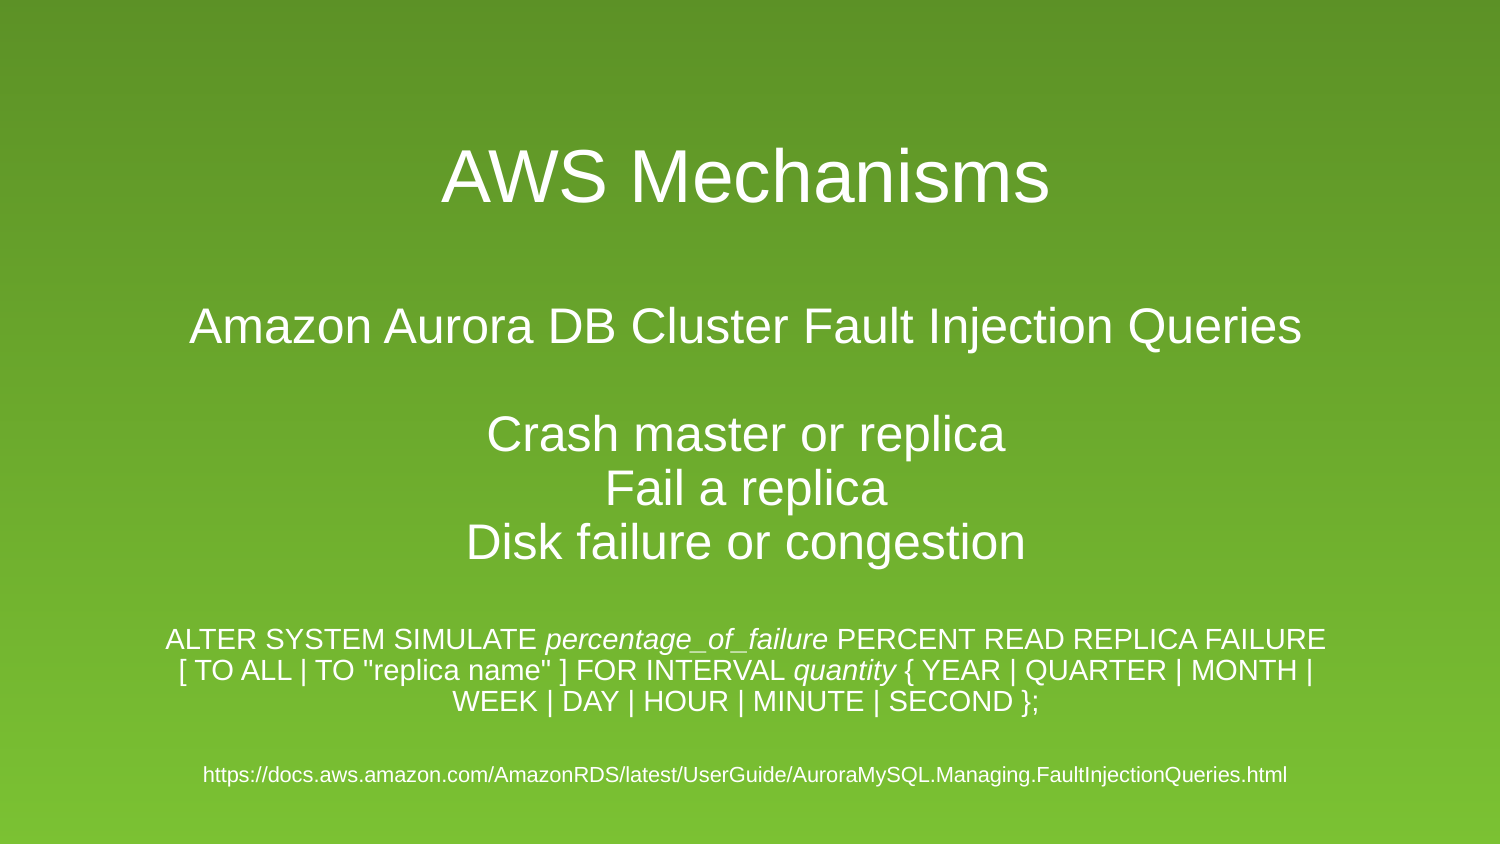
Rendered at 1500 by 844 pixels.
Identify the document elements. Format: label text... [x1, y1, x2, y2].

text_box https://docs.aws.amazon.com/AmazonRDS/latest/UserGuide/AuroraMySQL.Managing.FaultInjectionQueries.html [188, 753, 1305, 795]
text_box AWS Mechanisms Amazon Aurora DB Cluster Fault Injection Queries Crash master or replica Fail a replica Disk failure or congestion ALTER SYSTEM SIMULATE percentage_of_failure PERCENT READ REPLICA FAILURE [ TO ALL | TO "replica name" ] FOR INTERVAL quantity { YEAR | QUARTER | MONTH | WEEK | DAY | HOUR | MINUTE | SECOND }; [135, 130, 1357, 807]
